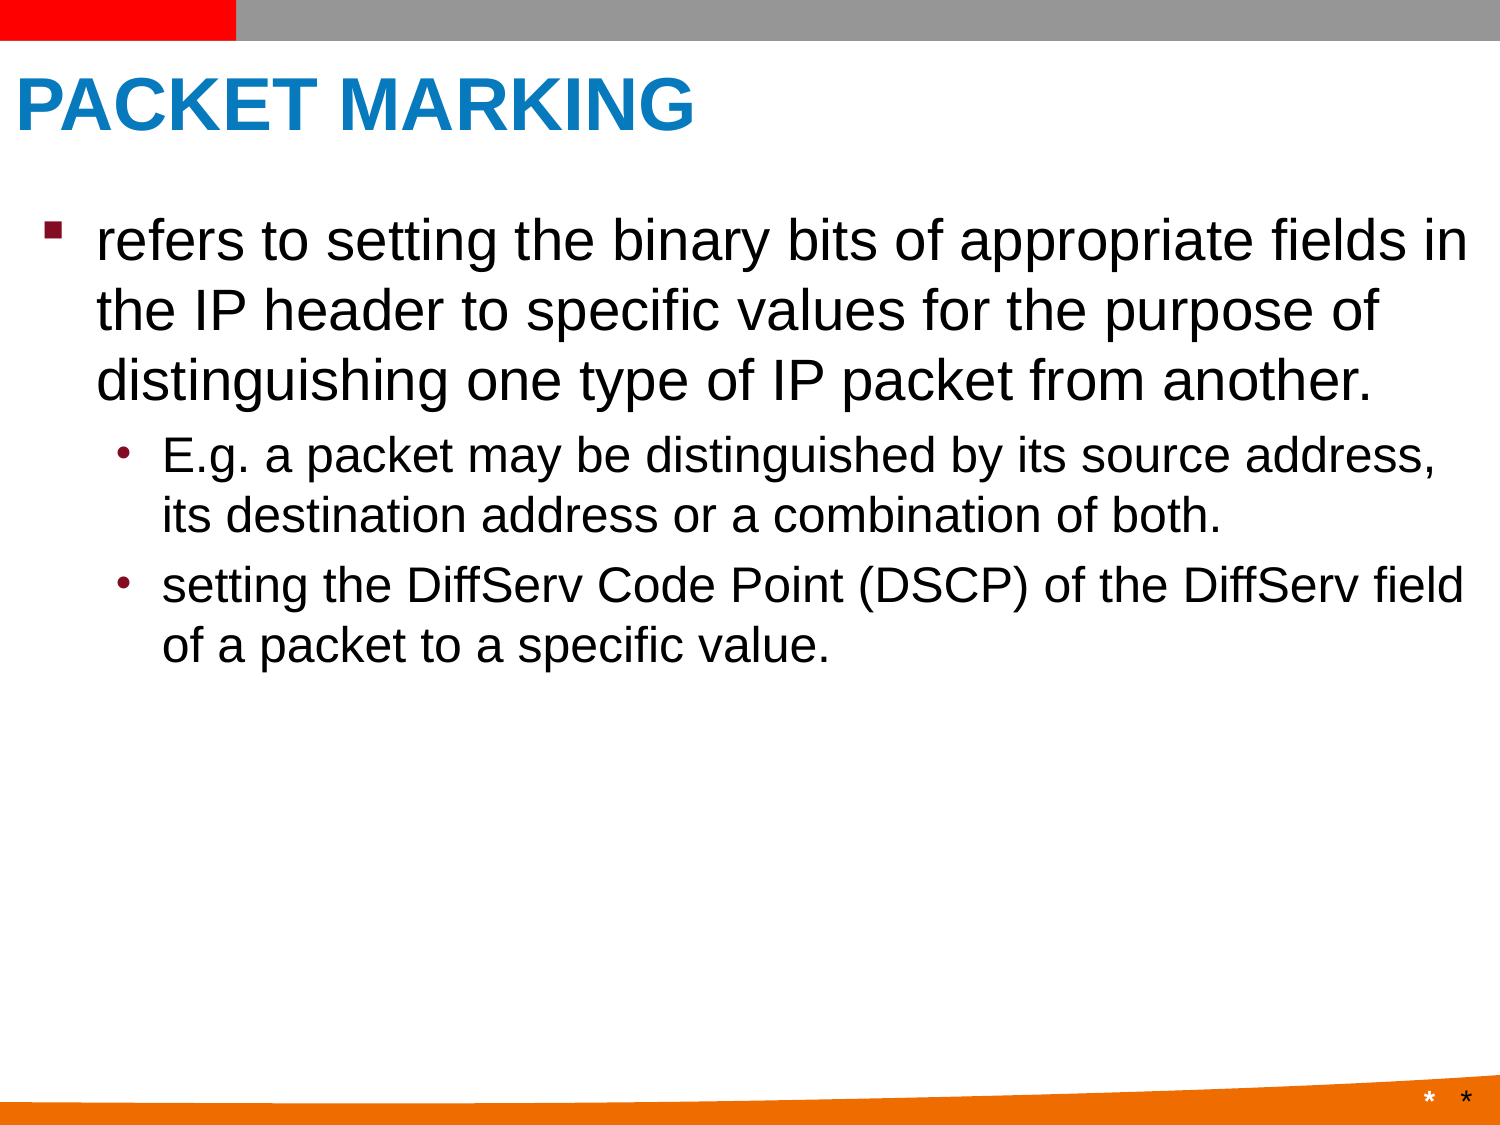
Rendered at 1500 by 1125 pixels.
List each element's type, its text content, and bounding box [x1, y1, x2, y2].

slide_number * [1137, 1074, 1488, 1116]
title PACKET MARKING [0, 47, 1463, 252]
list refers to setting the binary bits of appropriate fields in the IP header to specific values for the purpose of distinguishing one type of IP packet from another. E.g. a packet may be distinguished by its source address, its destination address or a combination of both. setting the DiffServ Code Point (DSCP) of the DiffServ field of a packet to a specific value. [24, 194, 1488, 1059]
